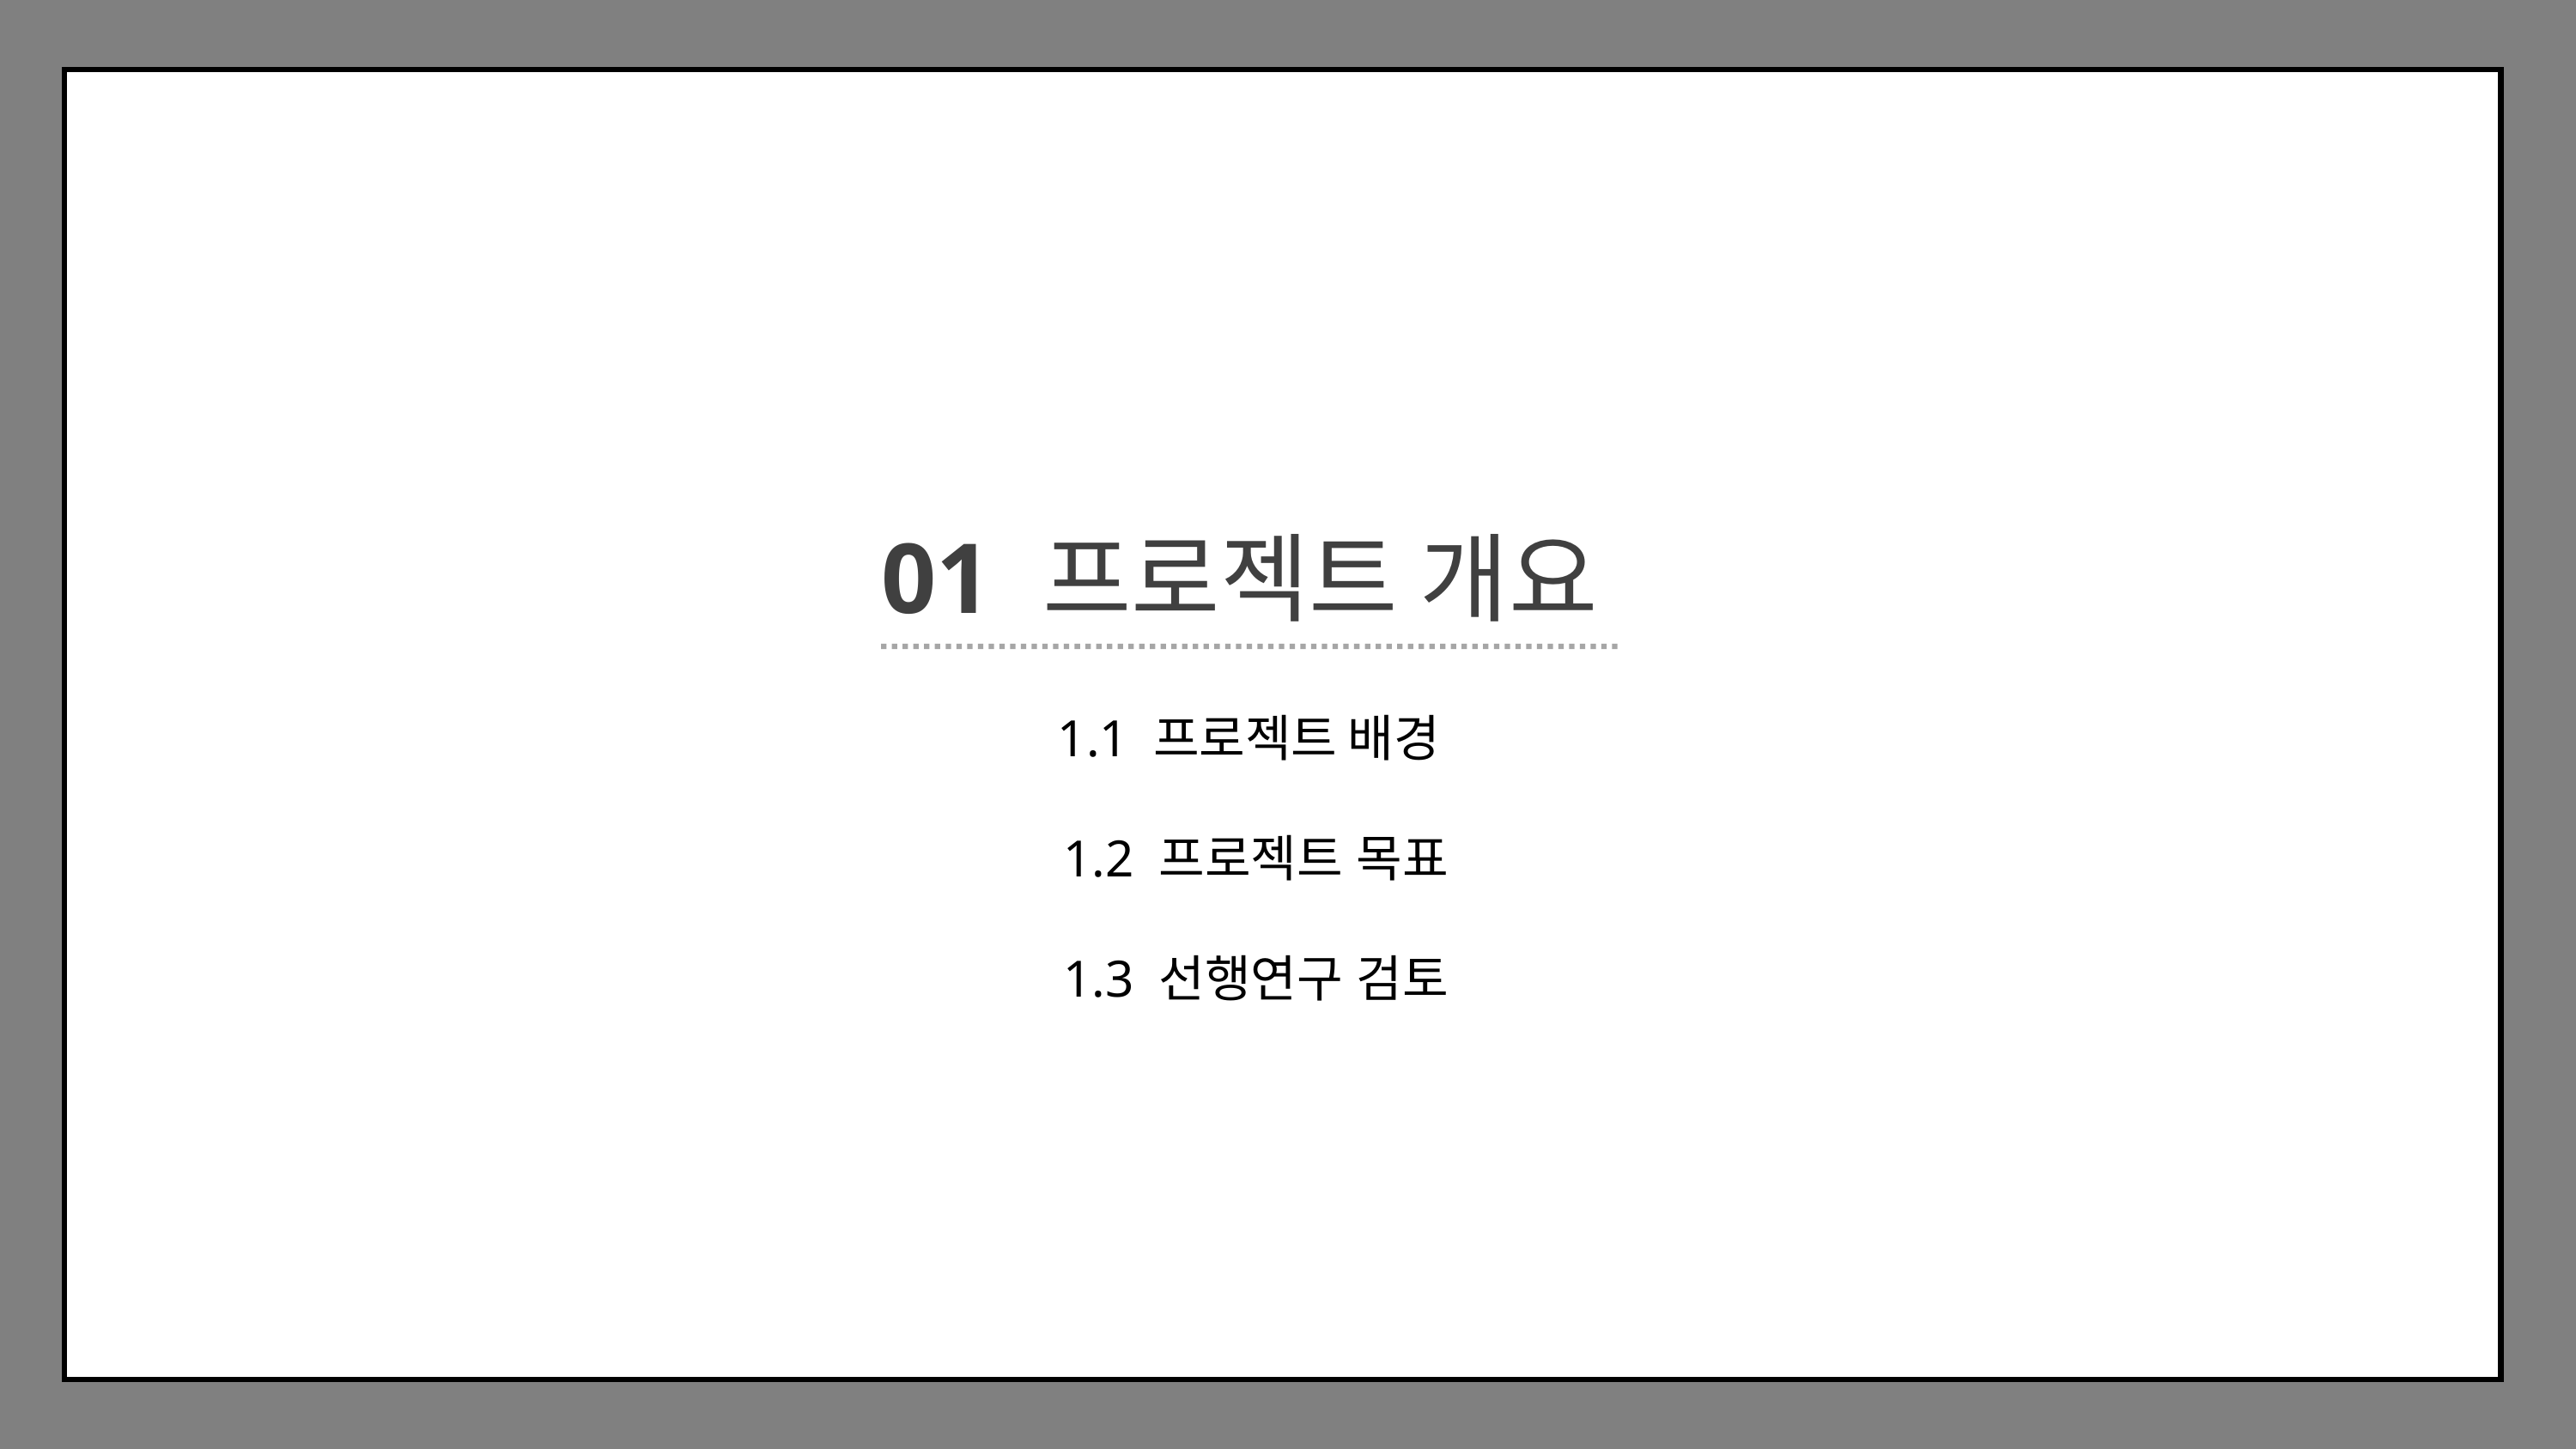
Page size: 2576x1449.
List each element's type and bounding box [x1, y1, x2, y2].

text_box [64, 69, 2501, 1379]
